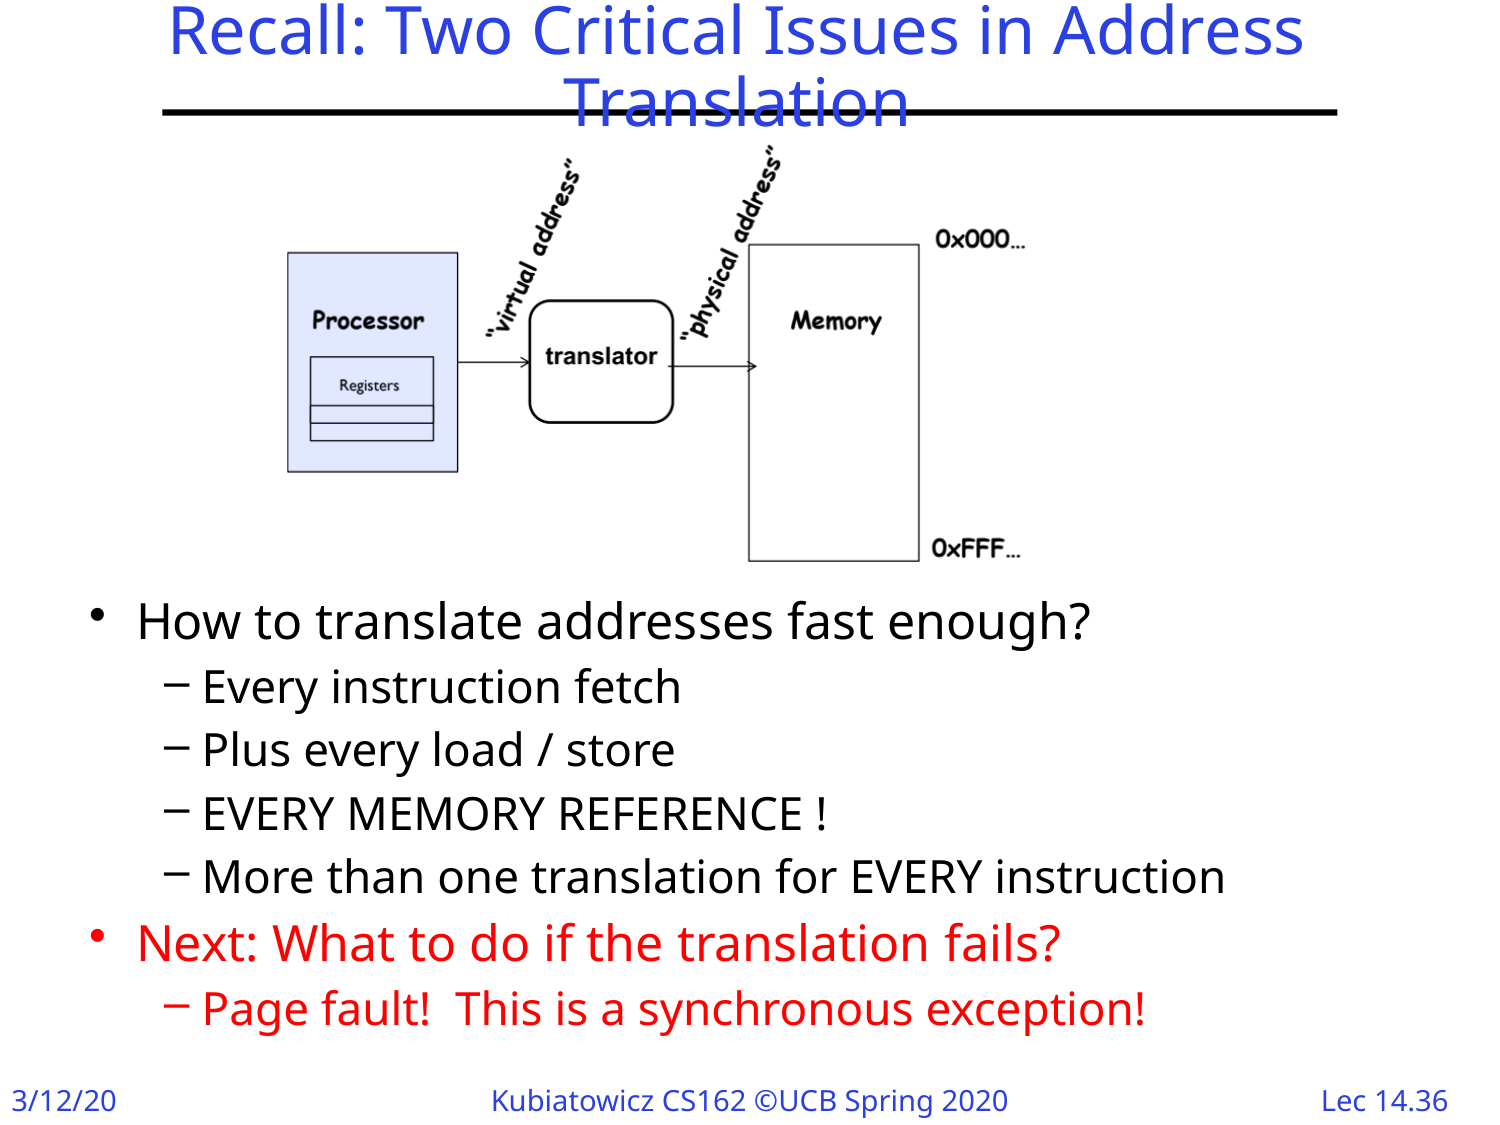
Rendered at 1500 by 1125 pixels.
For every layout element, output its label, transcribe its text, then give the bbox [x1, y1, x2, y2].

list How to translate addresses fast enough? Every instruction fetch Plus every load / store EVERY MEMORY REFERENCE ! More than one translation for EVERY instruction Next: What to do if the translation fails? Page fault! This is a synchronous exception! [74, 589, 1375, 1065]
title Recall: Two Critical Issues in Address Translation [0, 24, 1500, 113]
picture [287, 125, 1039, 576]
